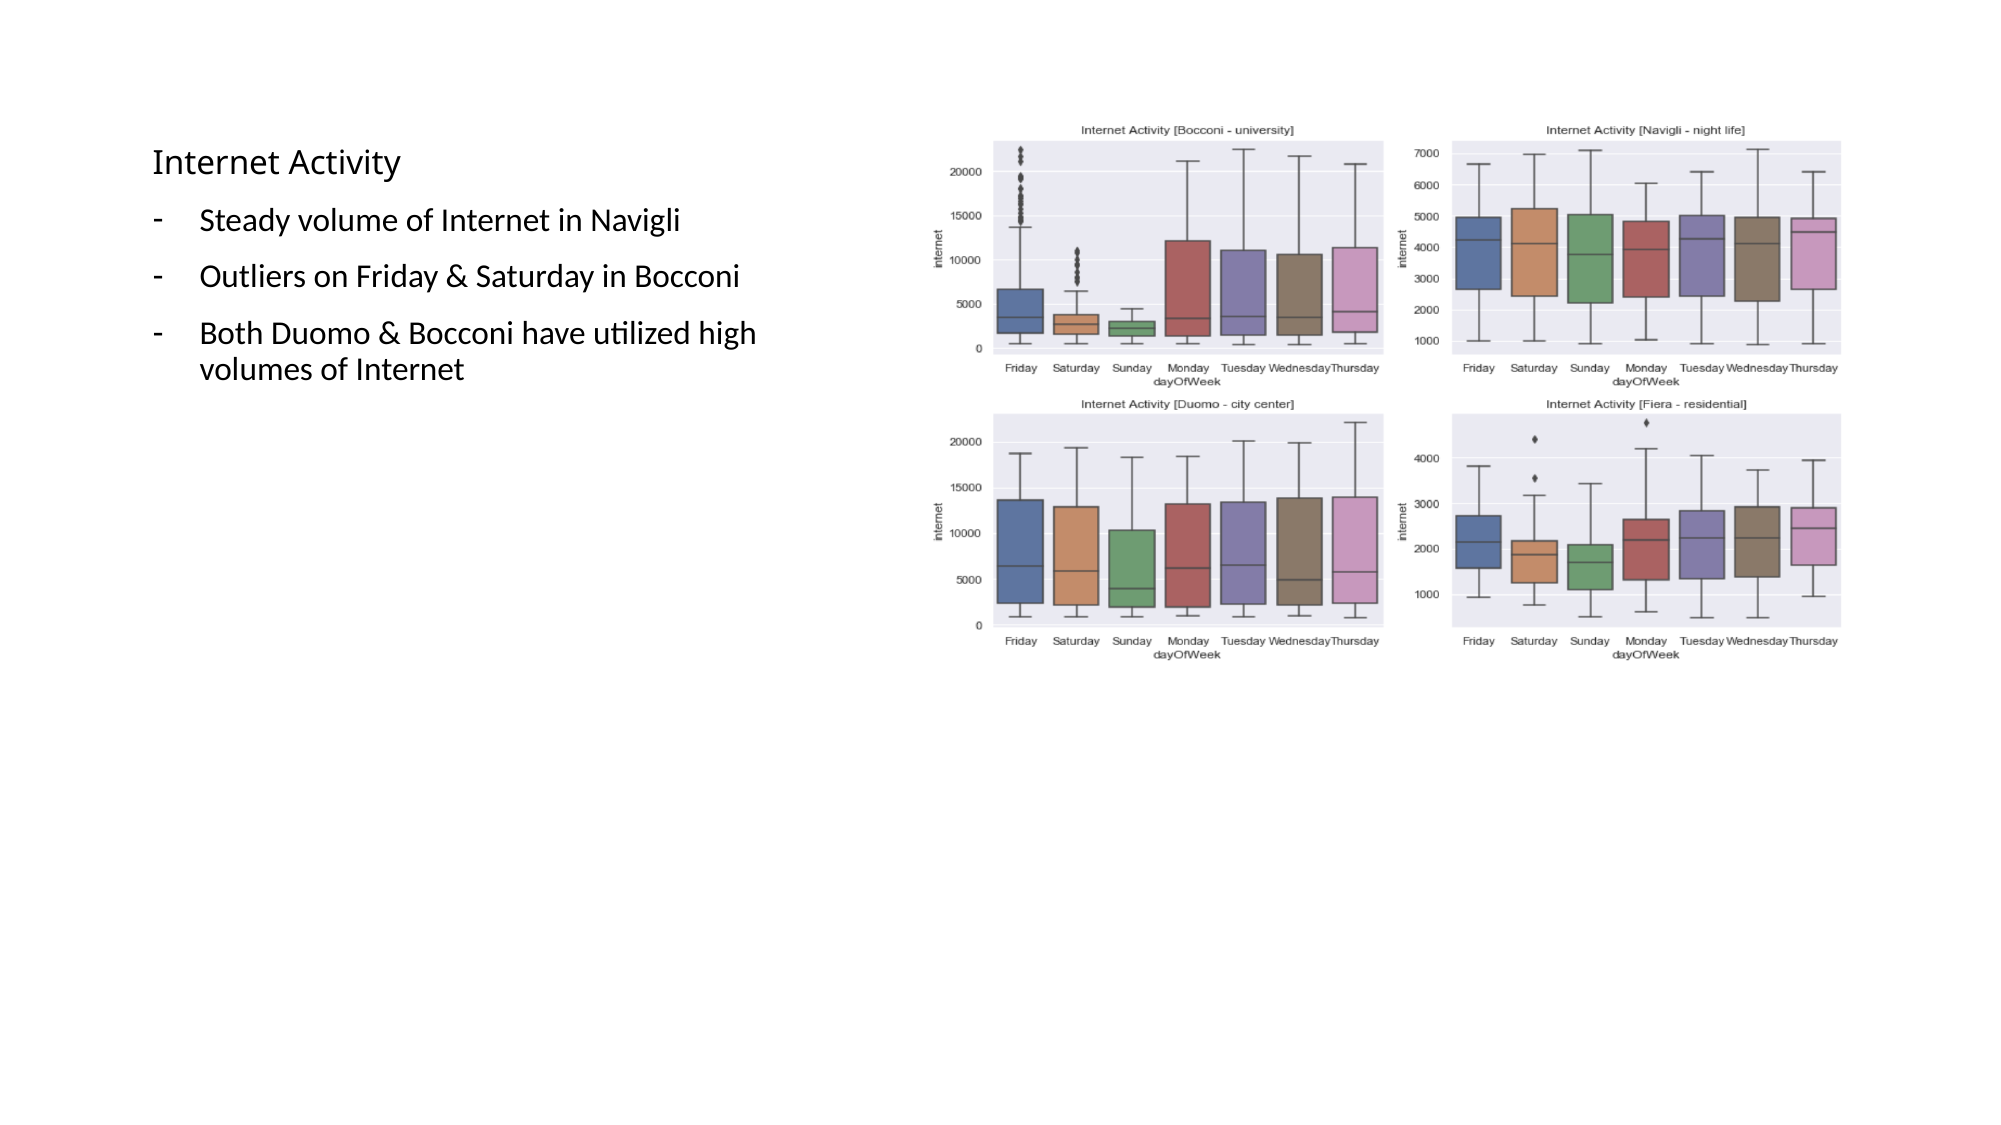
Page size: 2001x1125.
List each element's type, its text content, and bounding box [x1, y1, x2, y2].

list Internet Activity Steady volume of Internet in Navigli Outliers on Friday & Saturday in Bocconi Both Duomo & Bocconi have utilized high volumes of Internet [137, 77, 820, 1057]
picture [928, 118, 1845, 668]
